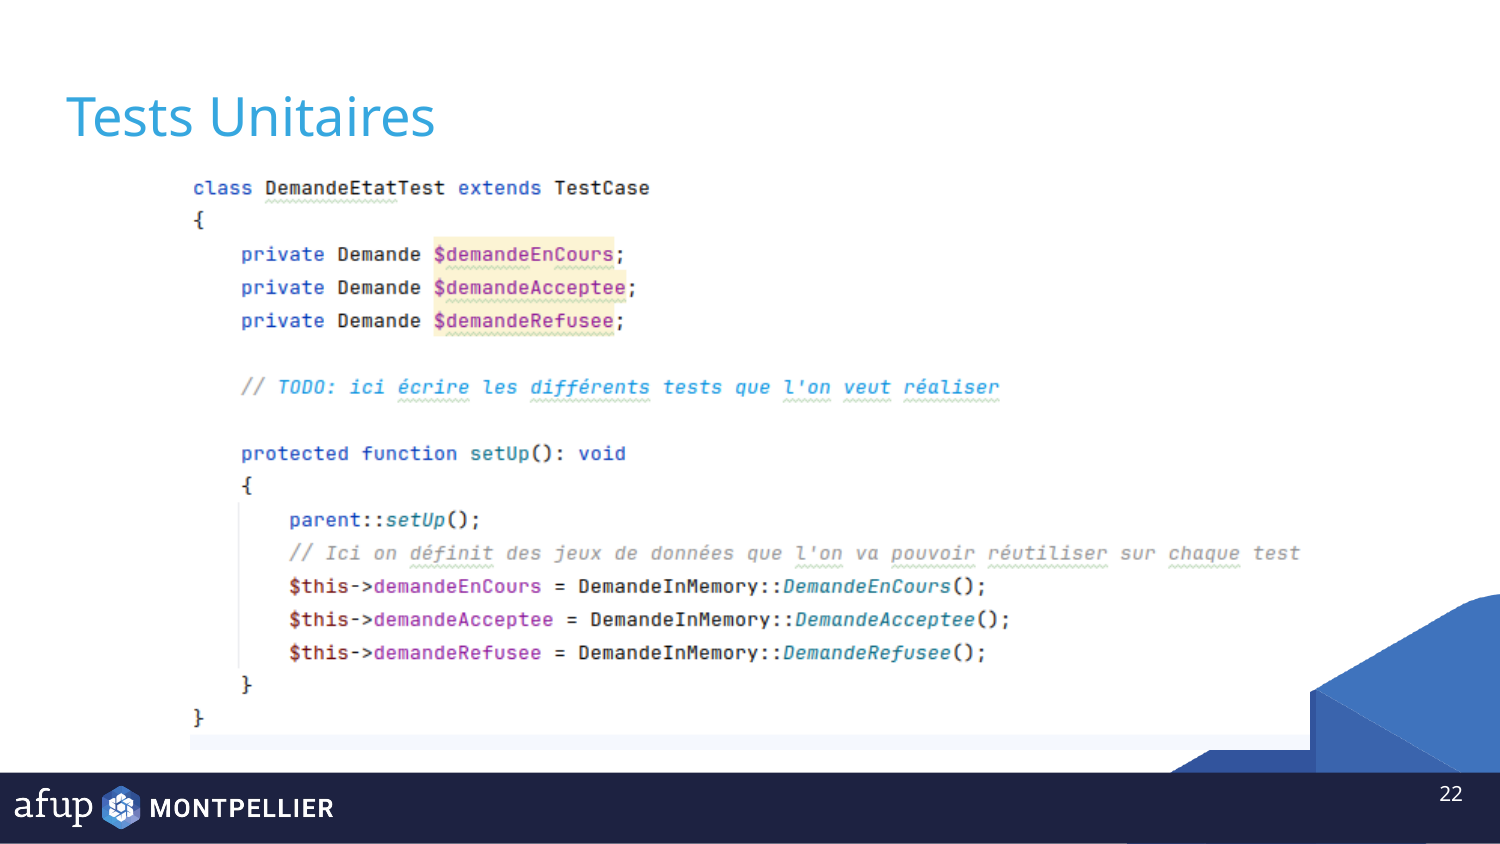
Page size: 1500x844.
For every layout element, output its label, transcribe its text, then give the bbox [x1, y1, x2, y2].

picture [12, 783, 338, 832]
title Tests Unitaires [51, 67, 1449, 167]
slide_number ‹#› [1387, 762, 1478, 828]
picture [189, 166, 1500, 772]
